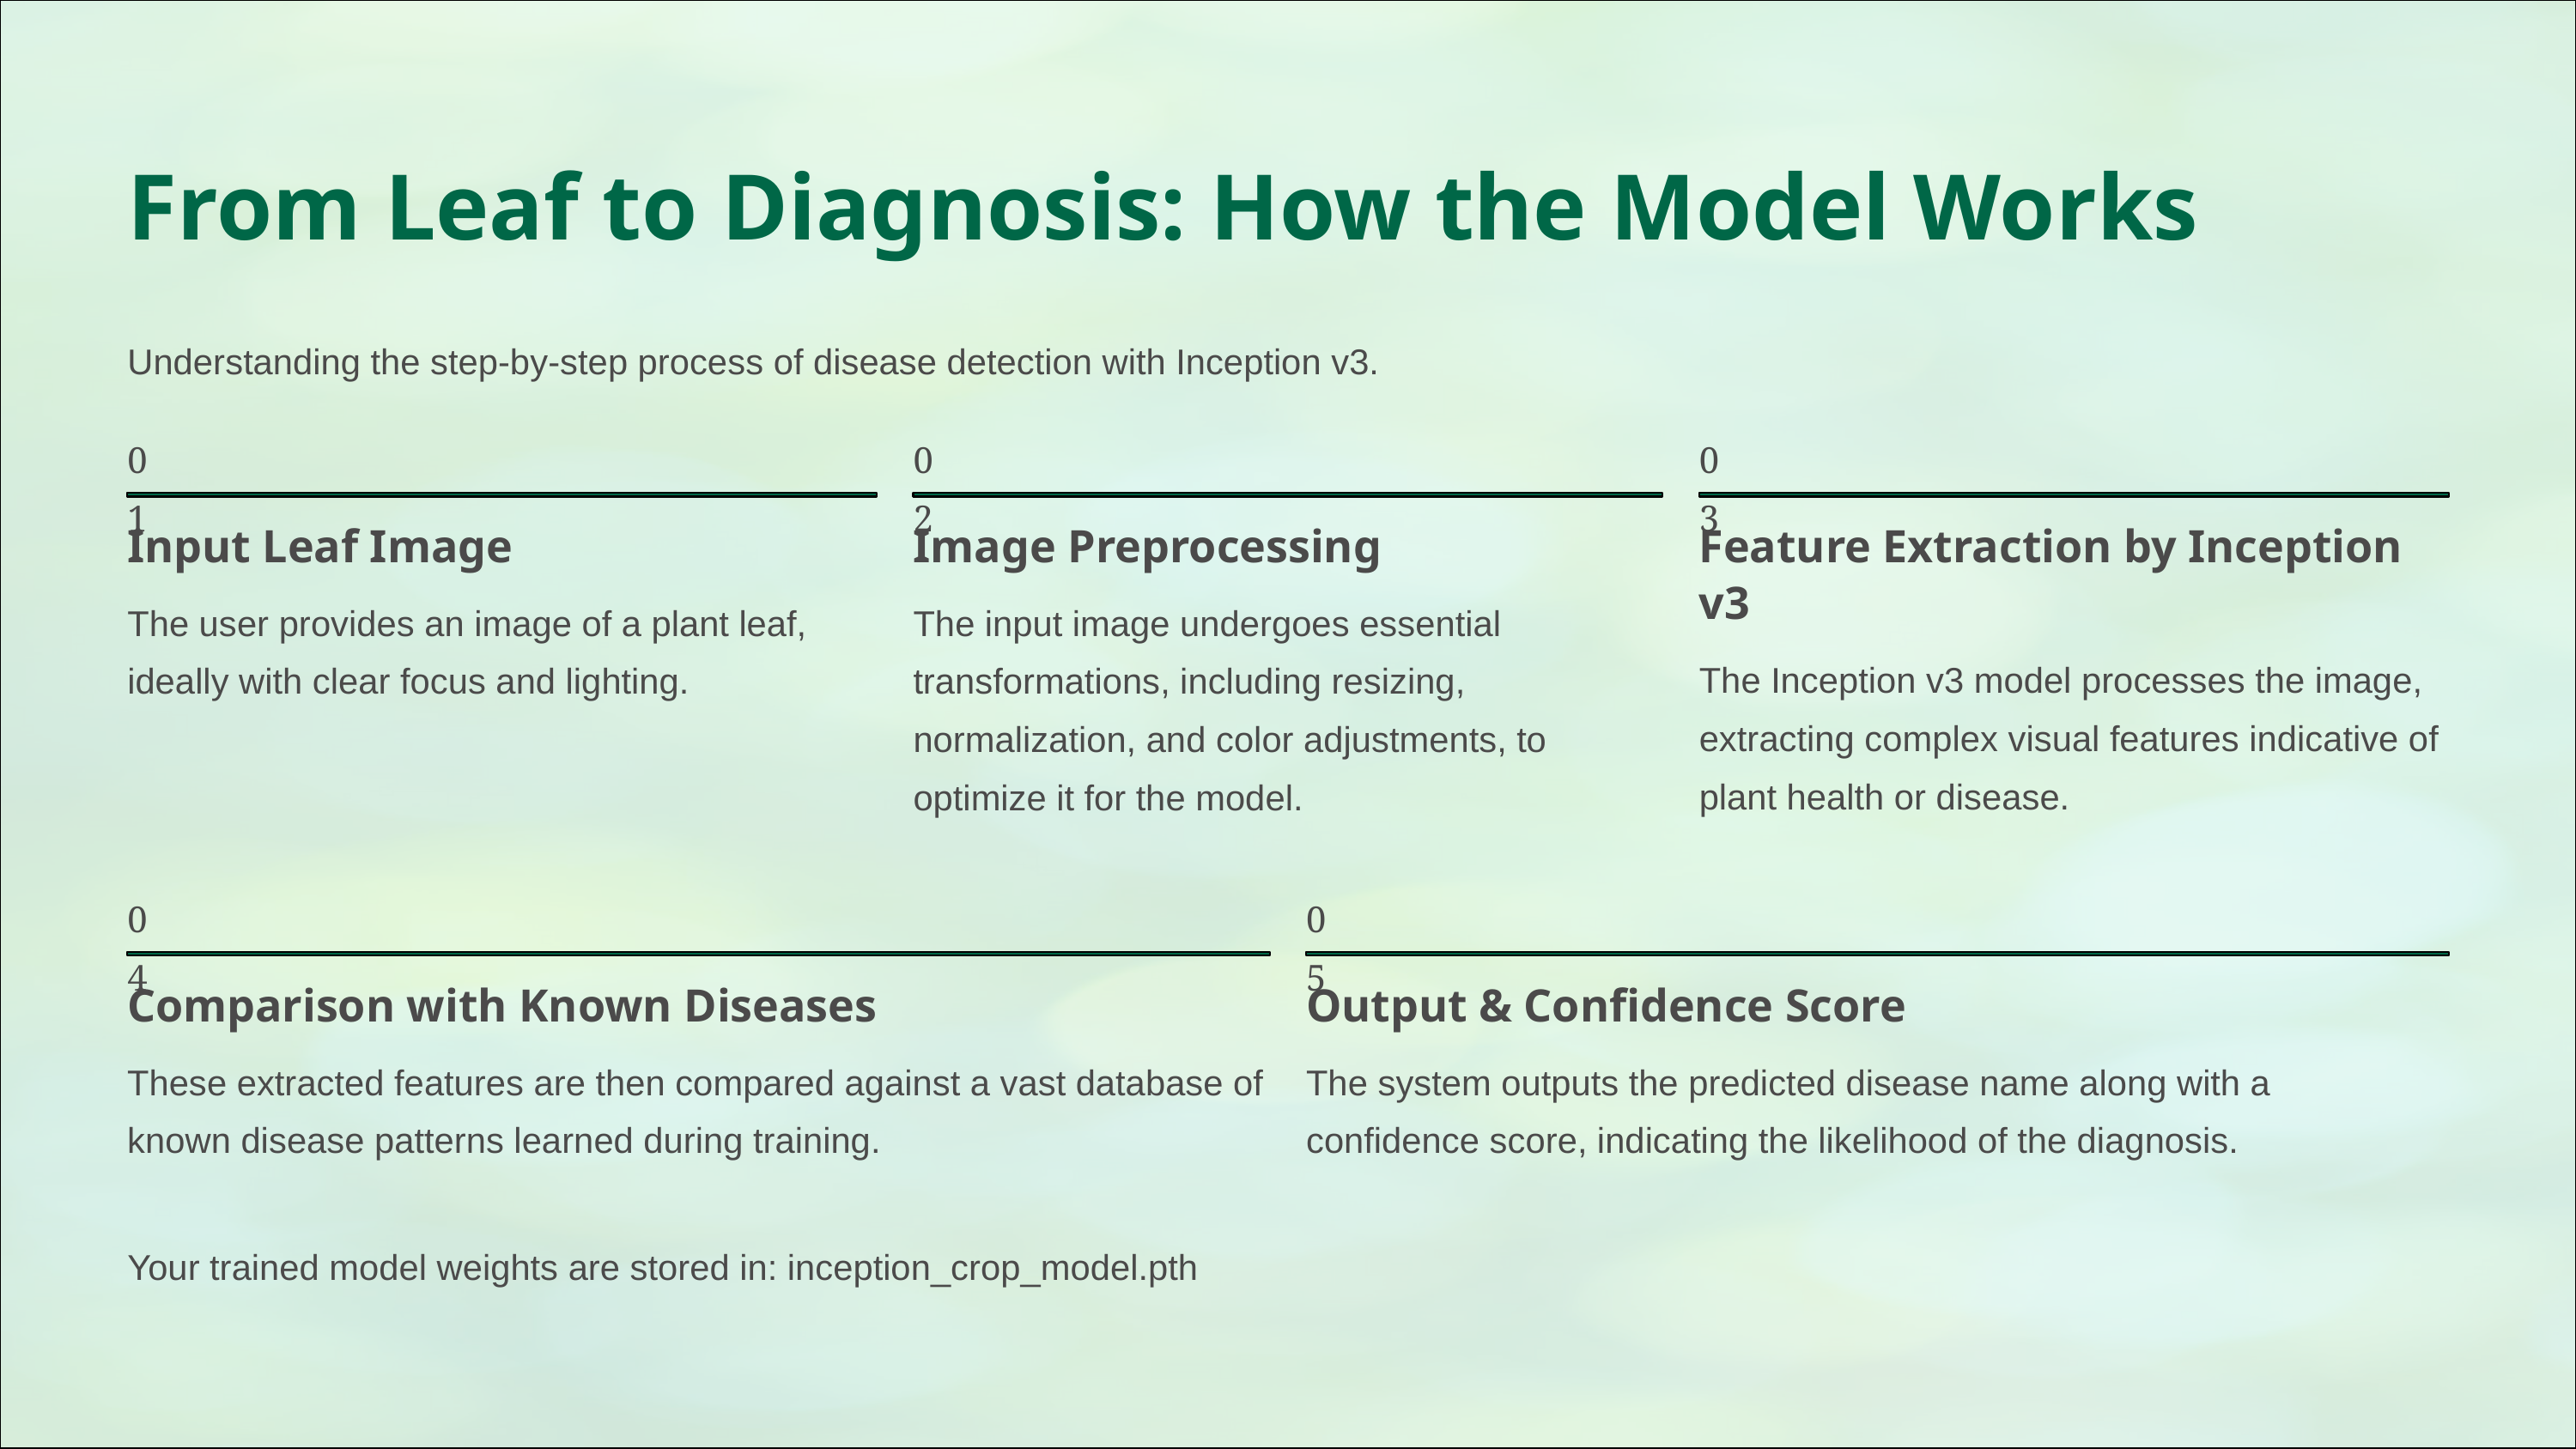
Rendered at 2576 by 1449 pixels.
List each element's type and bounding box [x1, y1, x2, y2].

text_box [1698, 492, 2449, 497]
text_box [1305, 951, 2449, 956]
text_box [127, 492, 878, 497]
text_box [913, 492, 1663, 497]
text_box [0, 0, 2576, 1449]
text_box [126, 951, 1270, 956]
